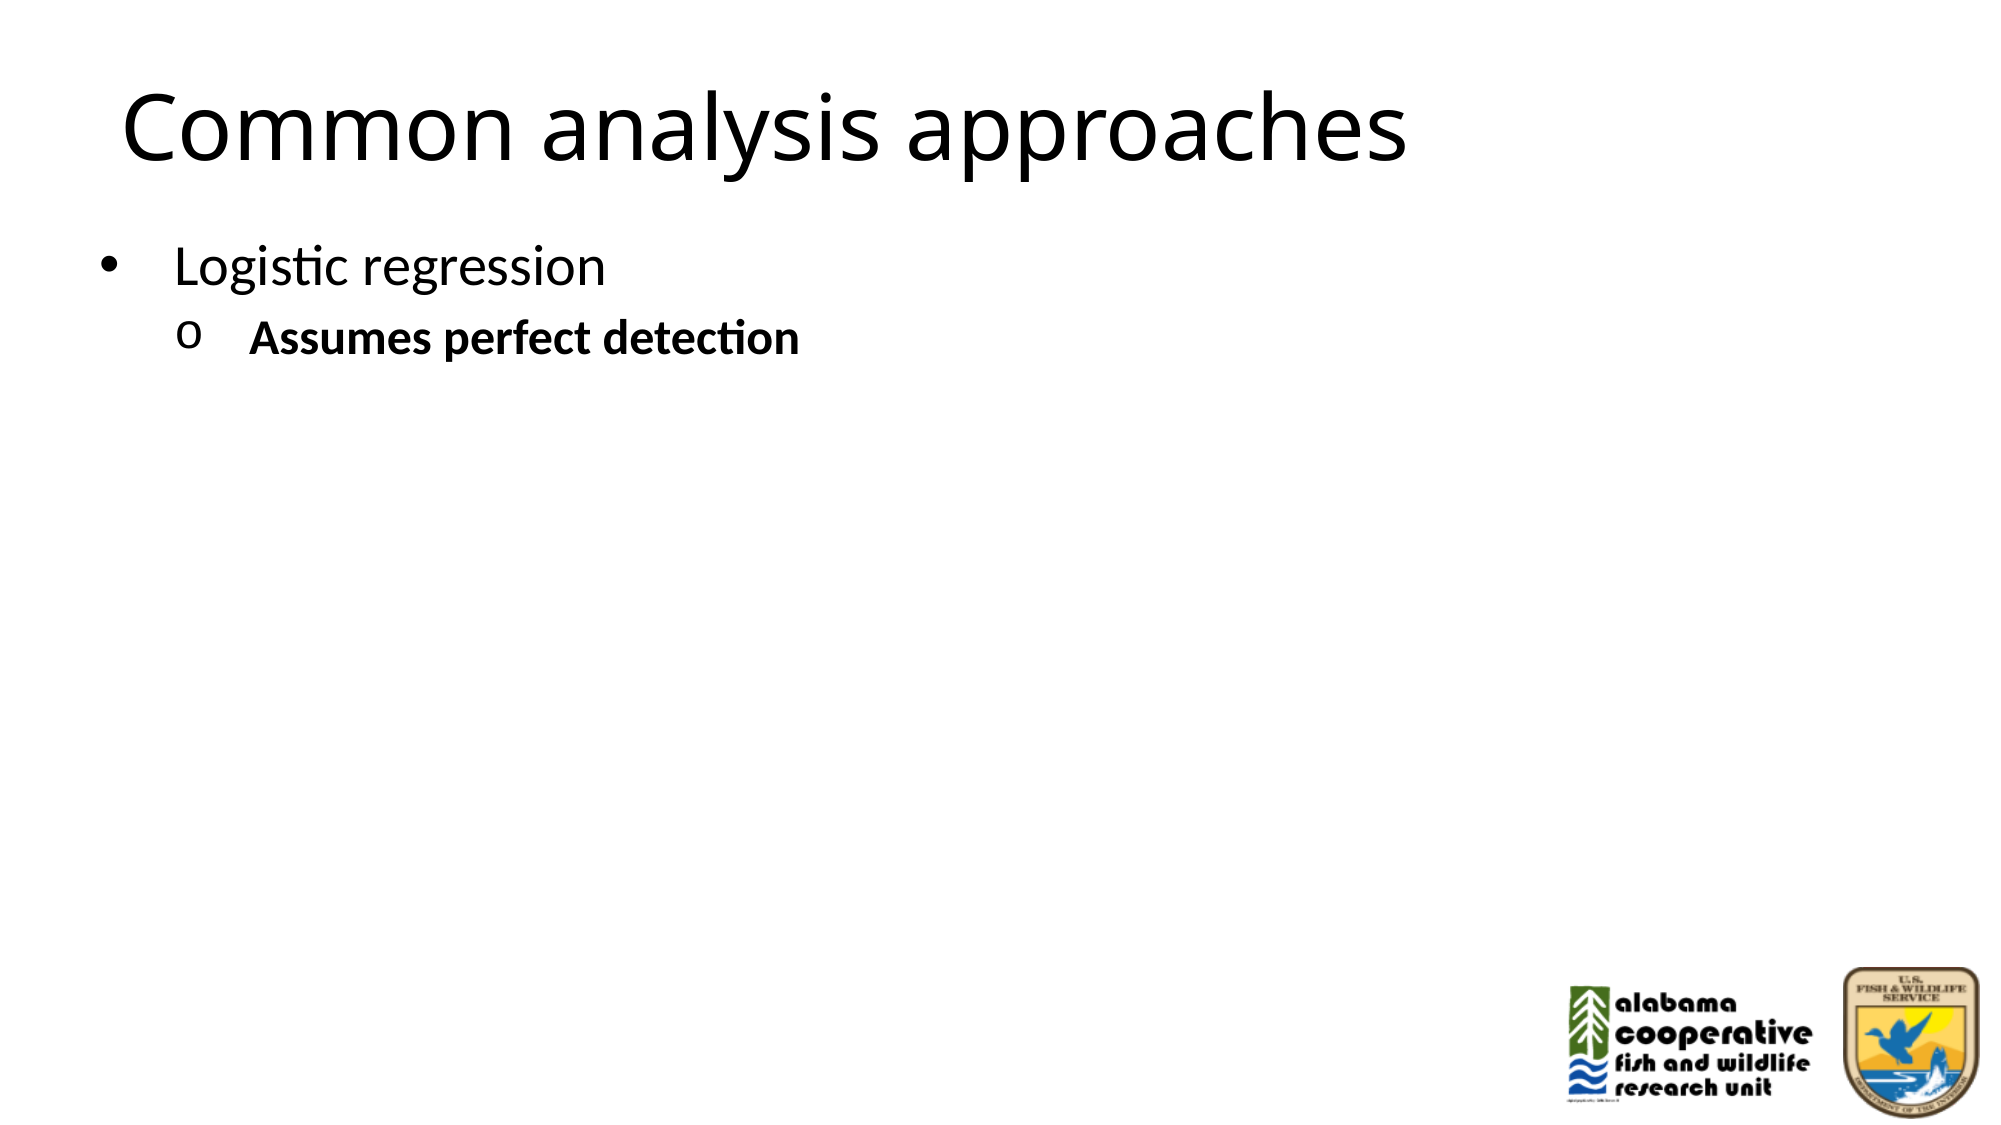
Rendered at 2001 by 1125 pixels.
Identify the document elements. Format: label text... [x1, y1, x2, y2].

picture [1842, 966, 1980, 1119]
list Logistic regression Assumes perfect detection [66, 224, 1934, 968]
picture [1551, 973, 1834, 1119]
title Common analysis approaches [99, 37, 1900, 224]
